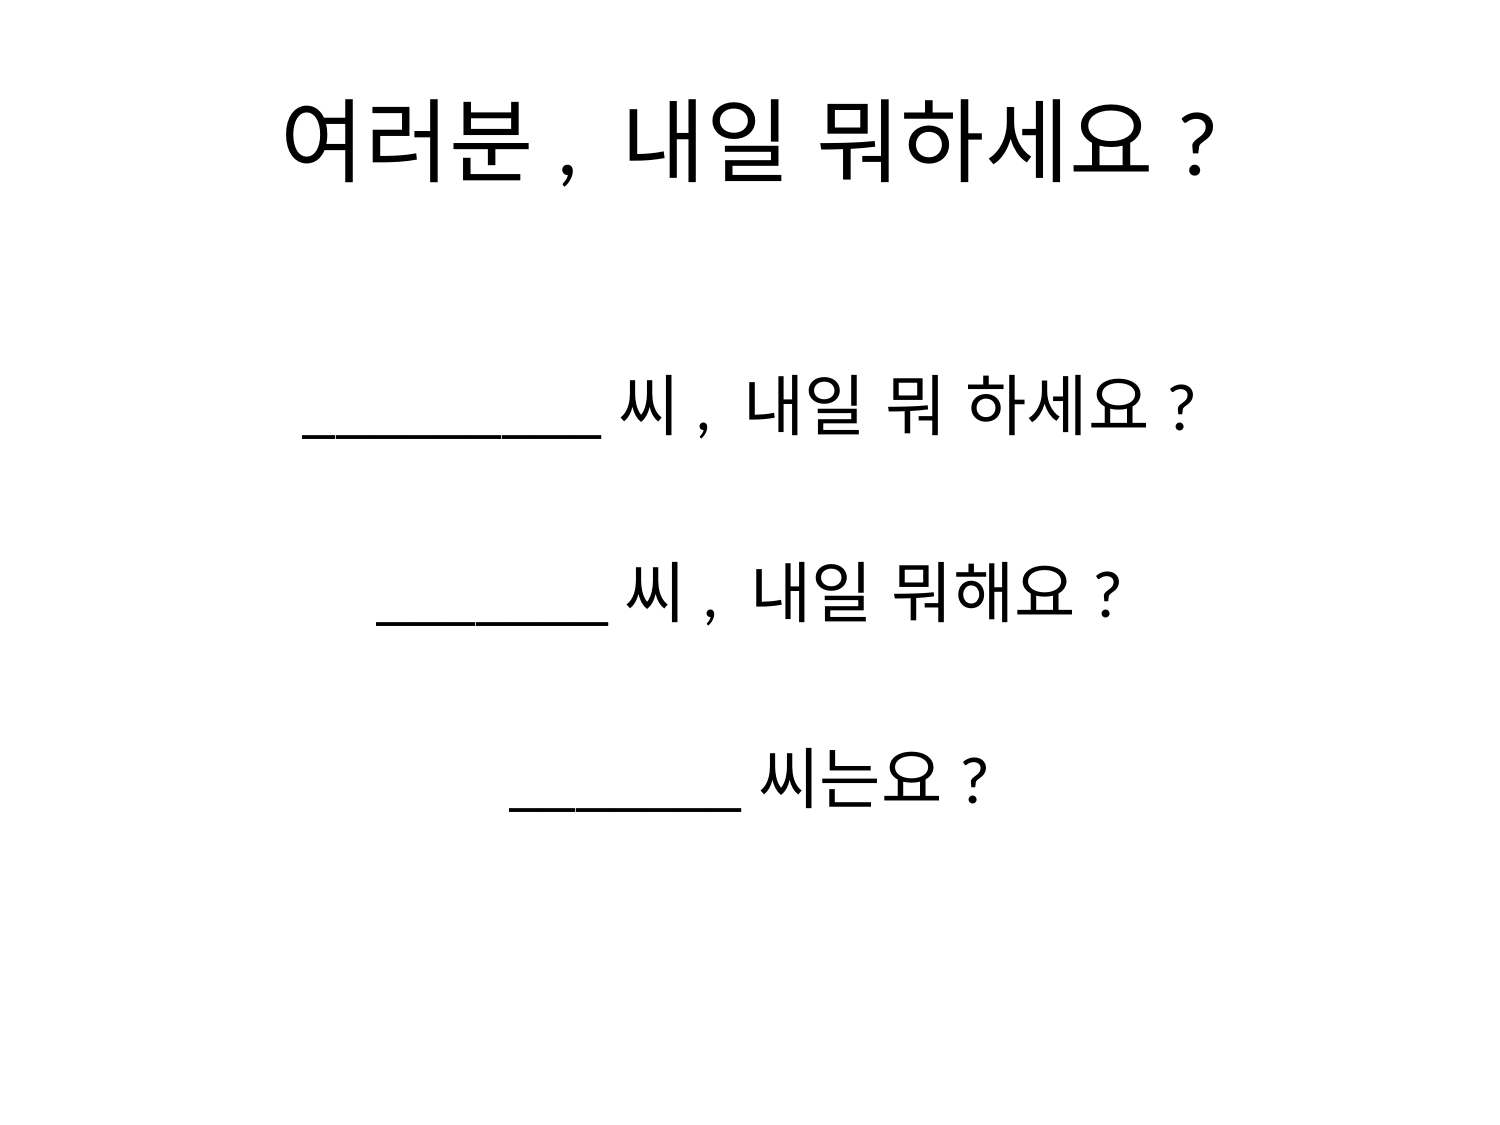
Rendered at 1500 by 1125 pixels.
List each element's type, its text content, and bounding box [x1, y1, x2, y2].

list _________씨, 내일 뭐 하세요? _______씨, 내일 뭐해요? _______씨는요? [75, 262, 1425, 1005]
title 여러분, 내일 뭐하세요? [75, 45, 1425, 233]
